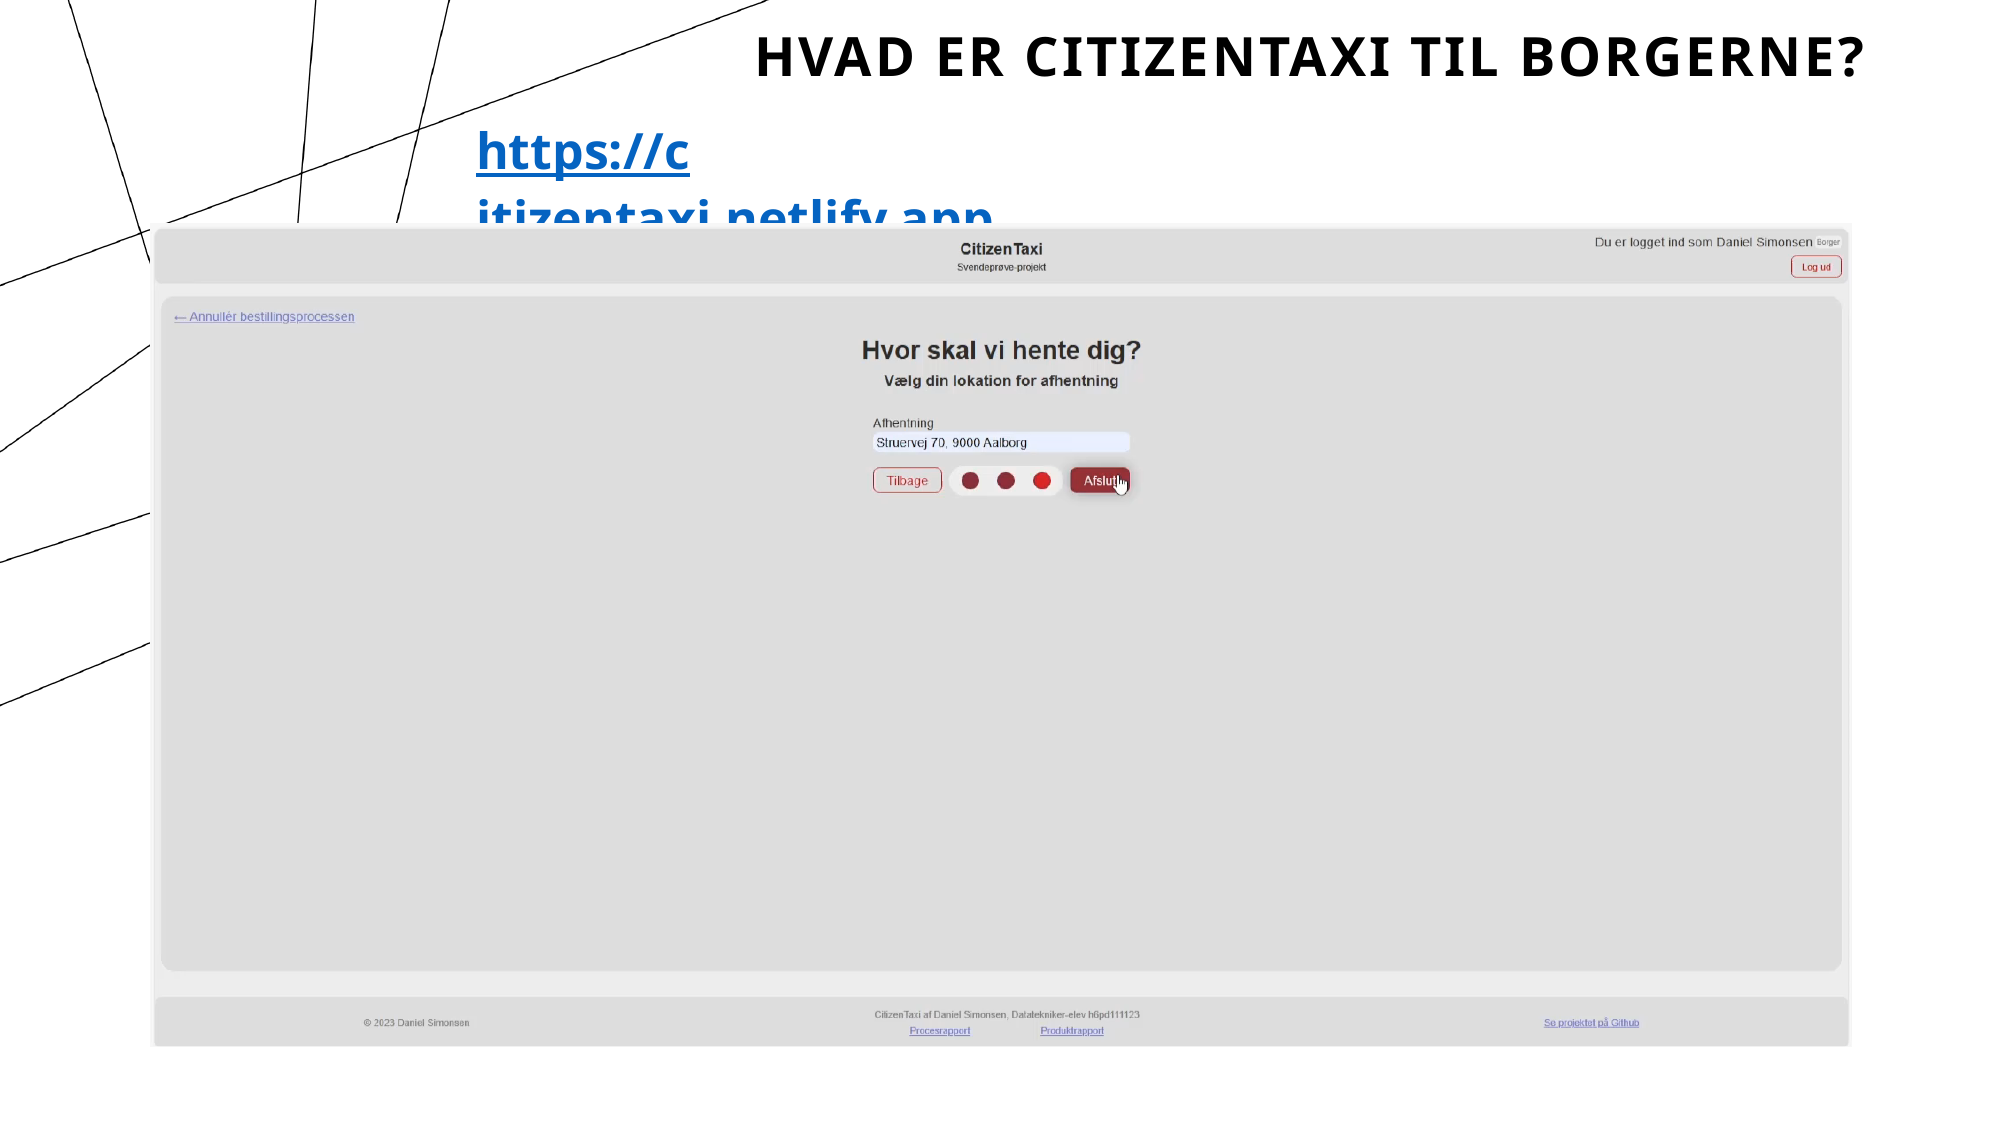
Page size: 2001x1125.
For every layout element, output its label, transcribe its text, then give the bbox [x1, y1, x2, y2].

picture [0, 0, 803, 720]
text_box https://citizentaxi.netlify.app [449, 111, 1126, 223]
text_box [150, 223, 1852, 1047]
title Hvad er citizentaxi til borgerne? [648, 22, 1973, 97]
